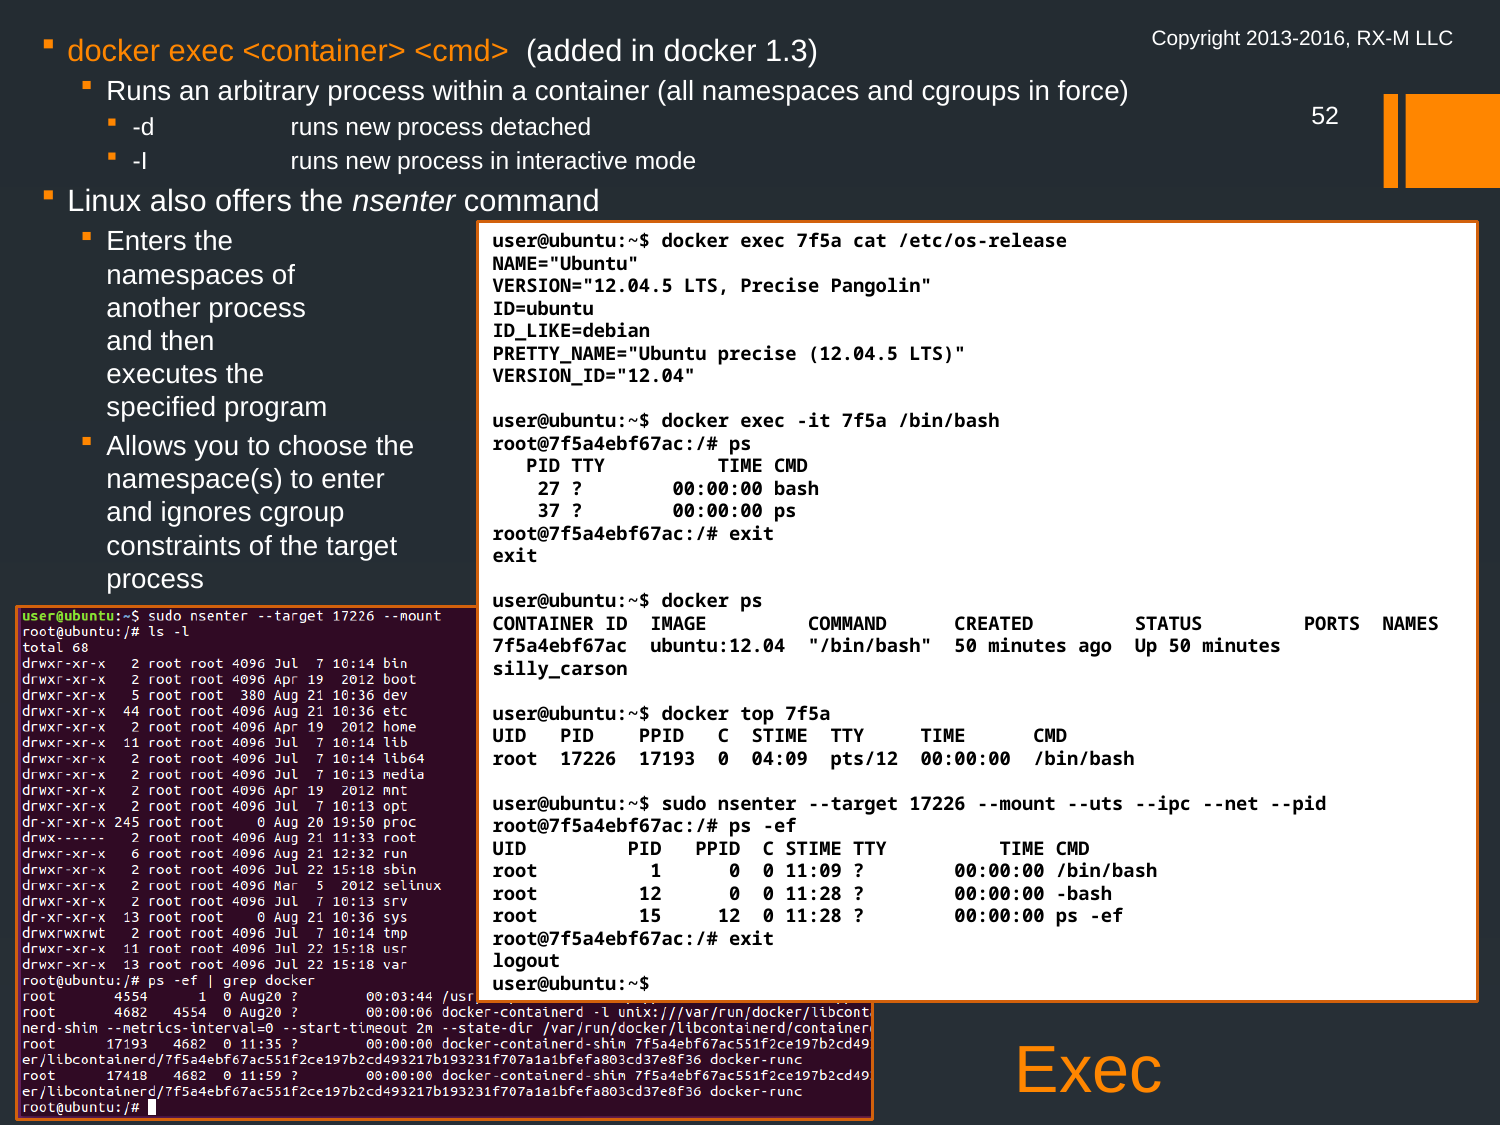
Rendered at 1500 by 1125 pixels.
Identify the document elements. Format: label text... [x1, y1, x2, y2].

slide_number 52 [1199, 90, 1355, 140]
list docker exec <container> <cmd> (added in docker 1.3) Runs an arbitrary process within a container (all namespaces and cgroups in force) -d runs new process detached -I runs new process in interactive mode Linux also offers the nsenter command Enters the namespaces of another process and then executes the specified program Allows you to choose the namespace(s) to enter and ignores cgroup constraints of the target process [19, 22, 1408, 605]
title Exec [999, 1003, 1225, 1114]
text_box user@ubuntu:~$ docker exec 7f5a cat /etc/os-release NAME="Ubuntu" VERSION="12.04.5 LTS, Precise Pangolin" ID=ubuntu ID_LIKE=debian PRETTY_NAME="Ubuntu precise (12.04.5 LTS)" VERSION_ID="12.04" user@ubuntu:~$ docker exec -it 7f5a /bin/bash root@7f5a4ebf67ac:/# ps PID TTY TIME CMD 27 ? 00:00:00 bash 37 ? 00:00:00 ps root@7f5a4ebf67ac:/# exit exit user@ubuntu:~$ docker ps CONTAINER ID IMAGE COMMAND CREATED STATUS PORTS NAMES 7f5a4ebf67ac ubuntu:12.04 "/bin/bash" 50 minutes ago Up 50 minutes silly_carson user@ubuntu:~$ docker top 7f5a UID PID PPID C STIME TTY TIME CMD root 17226 17193 0 04:09 pts/12 00:00:00 /bin/bash user@ubuntu:~$ sudo nsenter --target 17226 --mount --uts --ipc --net --pid root@7f5a4ebf67ac:/# ps -ef UID PID PPID C STIME TTY TIME CMD root 1 0 0 11:09 ? 00:00:00 /bin/bash root 12 0 0 11:28 ? 00:00:00 -bash root 15 12 0 11:28 ? 00:00:00 ps -ef root@7f5a4ebf67ac:/# exit logout user@ubuntu:~$ [476, 220, 1479, 1003]
footer Copyright 2013-2016, RX-M LLC [1100, 24, 1469, 75]
picture [17, 607, 872, 1119]
